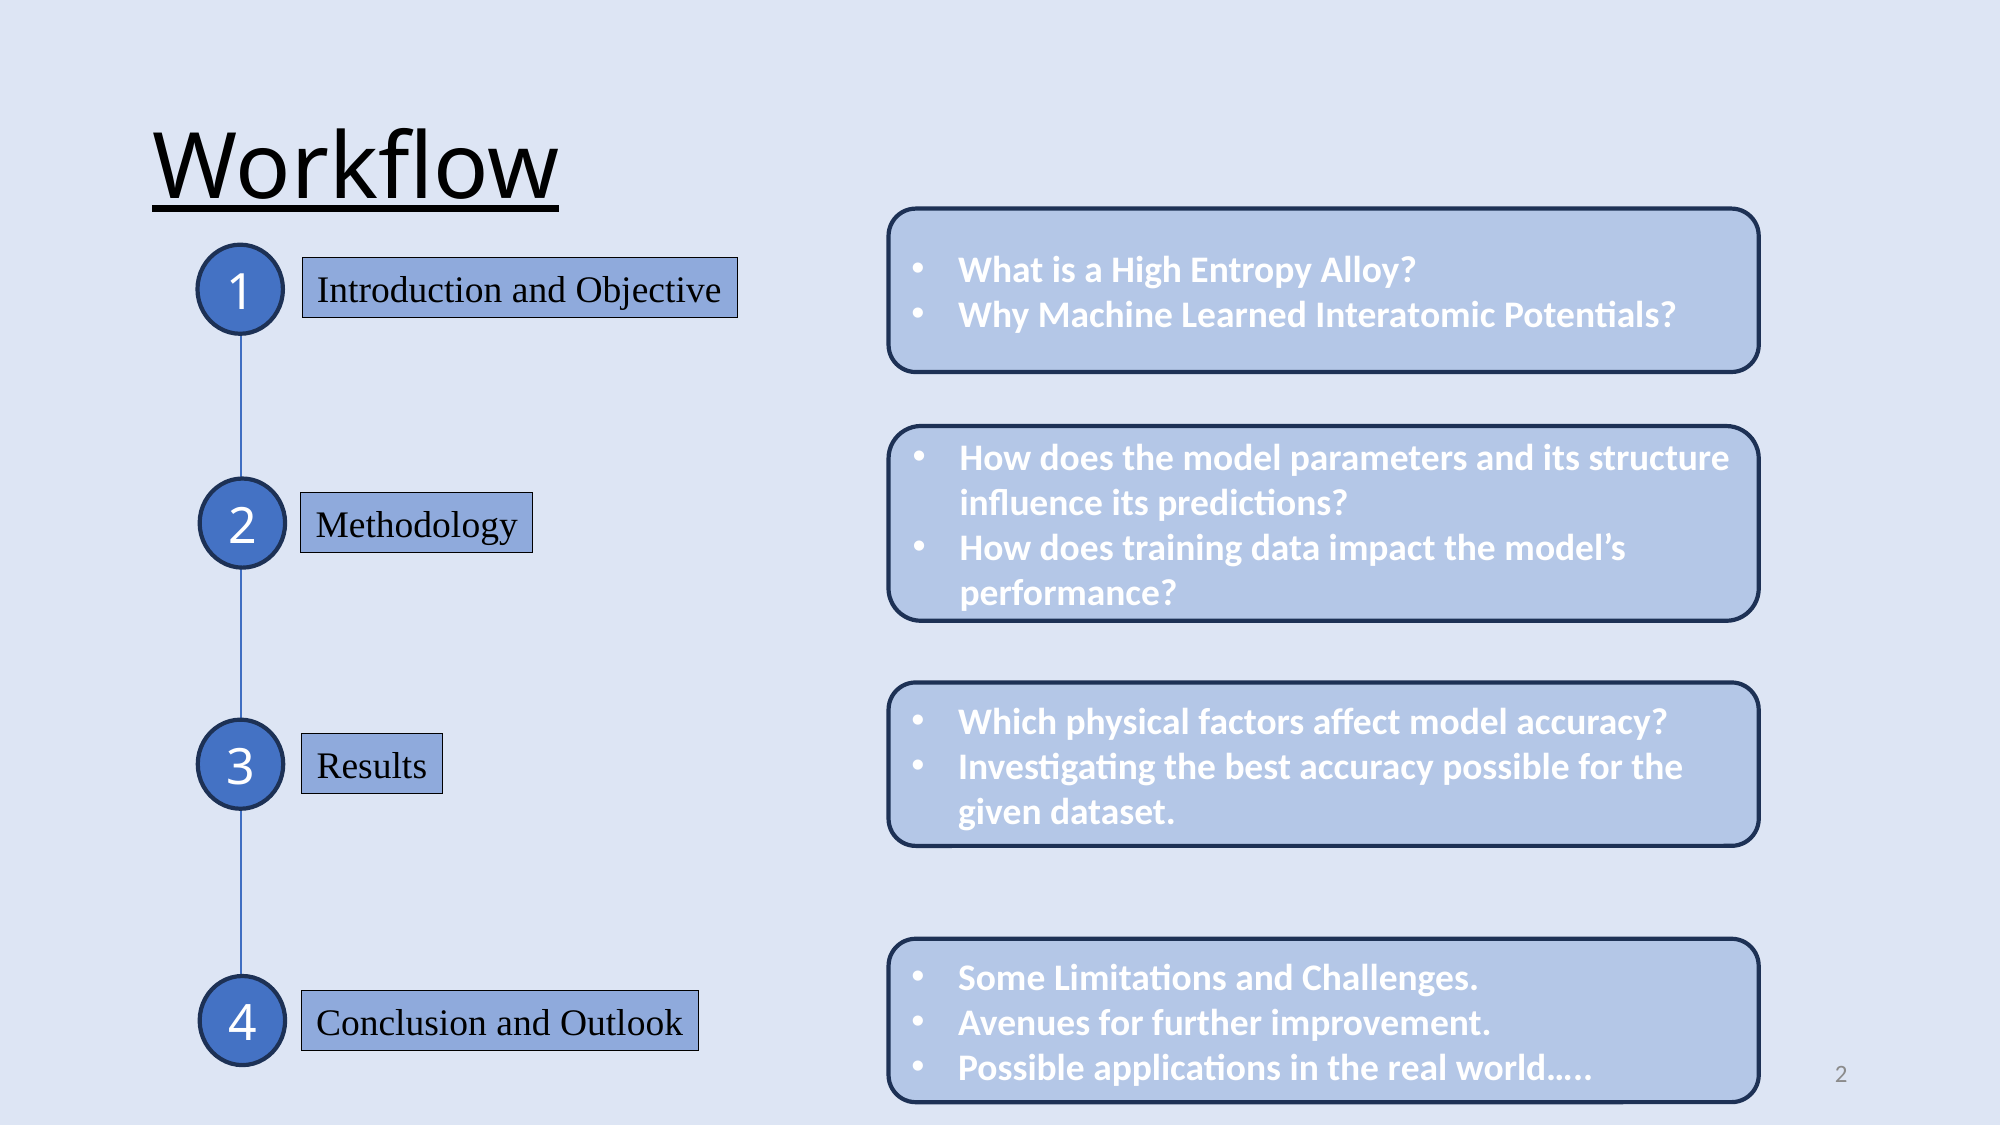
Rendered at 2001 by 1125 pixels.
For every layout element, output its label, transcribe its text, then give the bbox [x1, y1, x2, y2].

text_box Methodology [300, 492, 533, 553]
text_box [197, 244, 286, 1066]
slide_number 2 [1412, 1042, 1863, 1103]
text_box What is a High Entropy Alloy? Why Machine Learned Interatomic Potentials? [886, 206, 1761, 375]
text_box Conclusion and Outlook [301, 990, 699, 1051]
text_box Some Limitations and Challenges. Avenues for further improvement. Possible applications in the real world….. [886, 936, 1761, 1105]
text_box Introduction and Objective [302, 257, 738, 318]
text_box Which physical factors affect model accuracy? Investigating the best accuracy possible for the given dataset. [886, 680, 1761, 849]
text_box How does the model parameters and its structure influence its predictions? How does training data impact the model’s performance? [886, 423, 1761, 623]
title Workflow [137, 59, 1863, 278]
text_box Results [301, 733, 443, 794]
